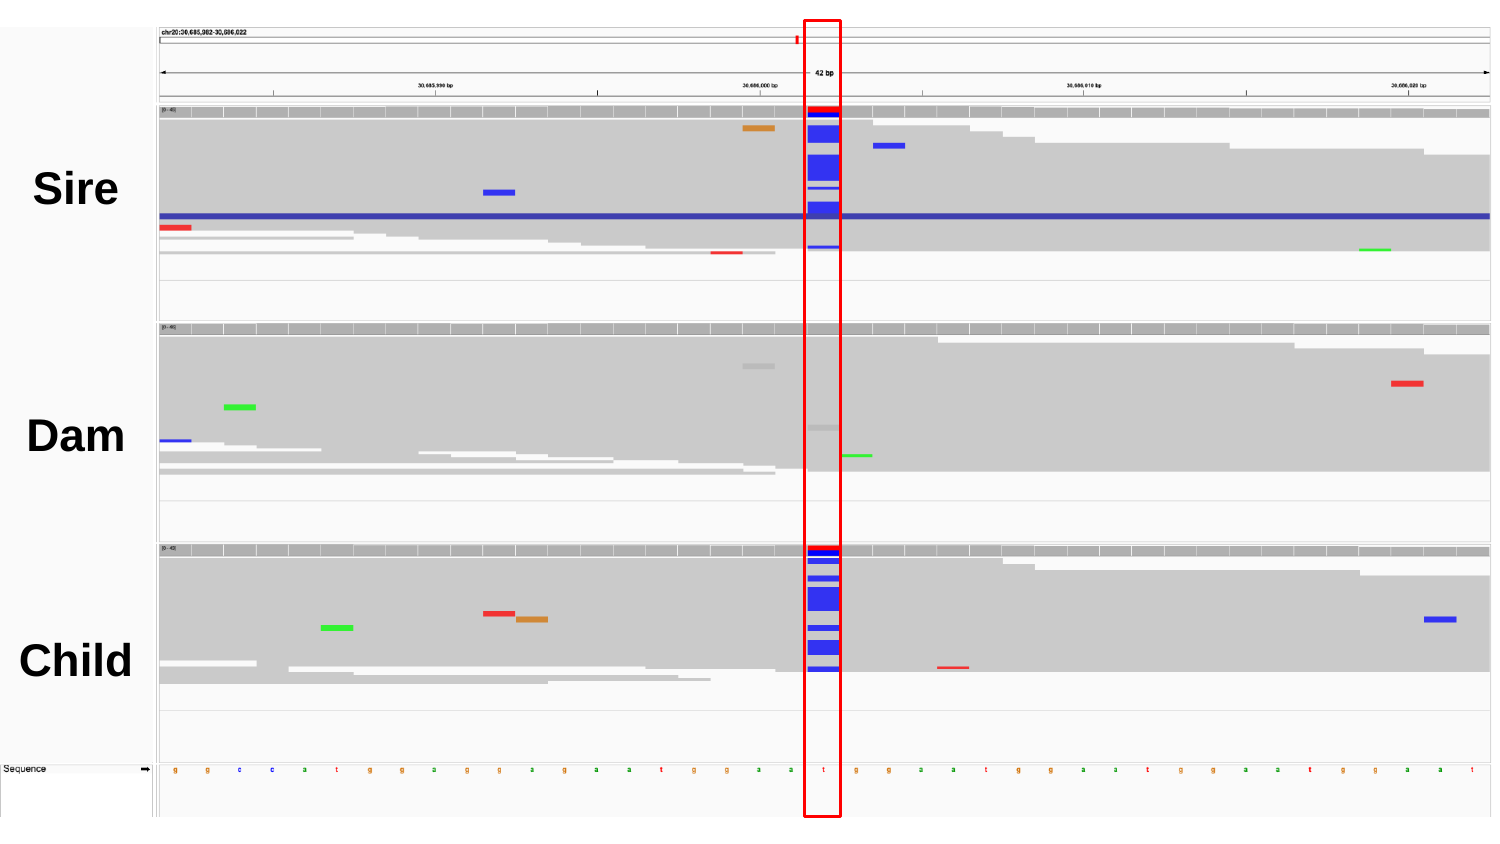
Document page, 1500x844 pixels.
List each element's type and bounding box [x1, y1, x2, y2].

picture [0, 26, 1500, 817]
text_box [804, 20, 841, 25]
